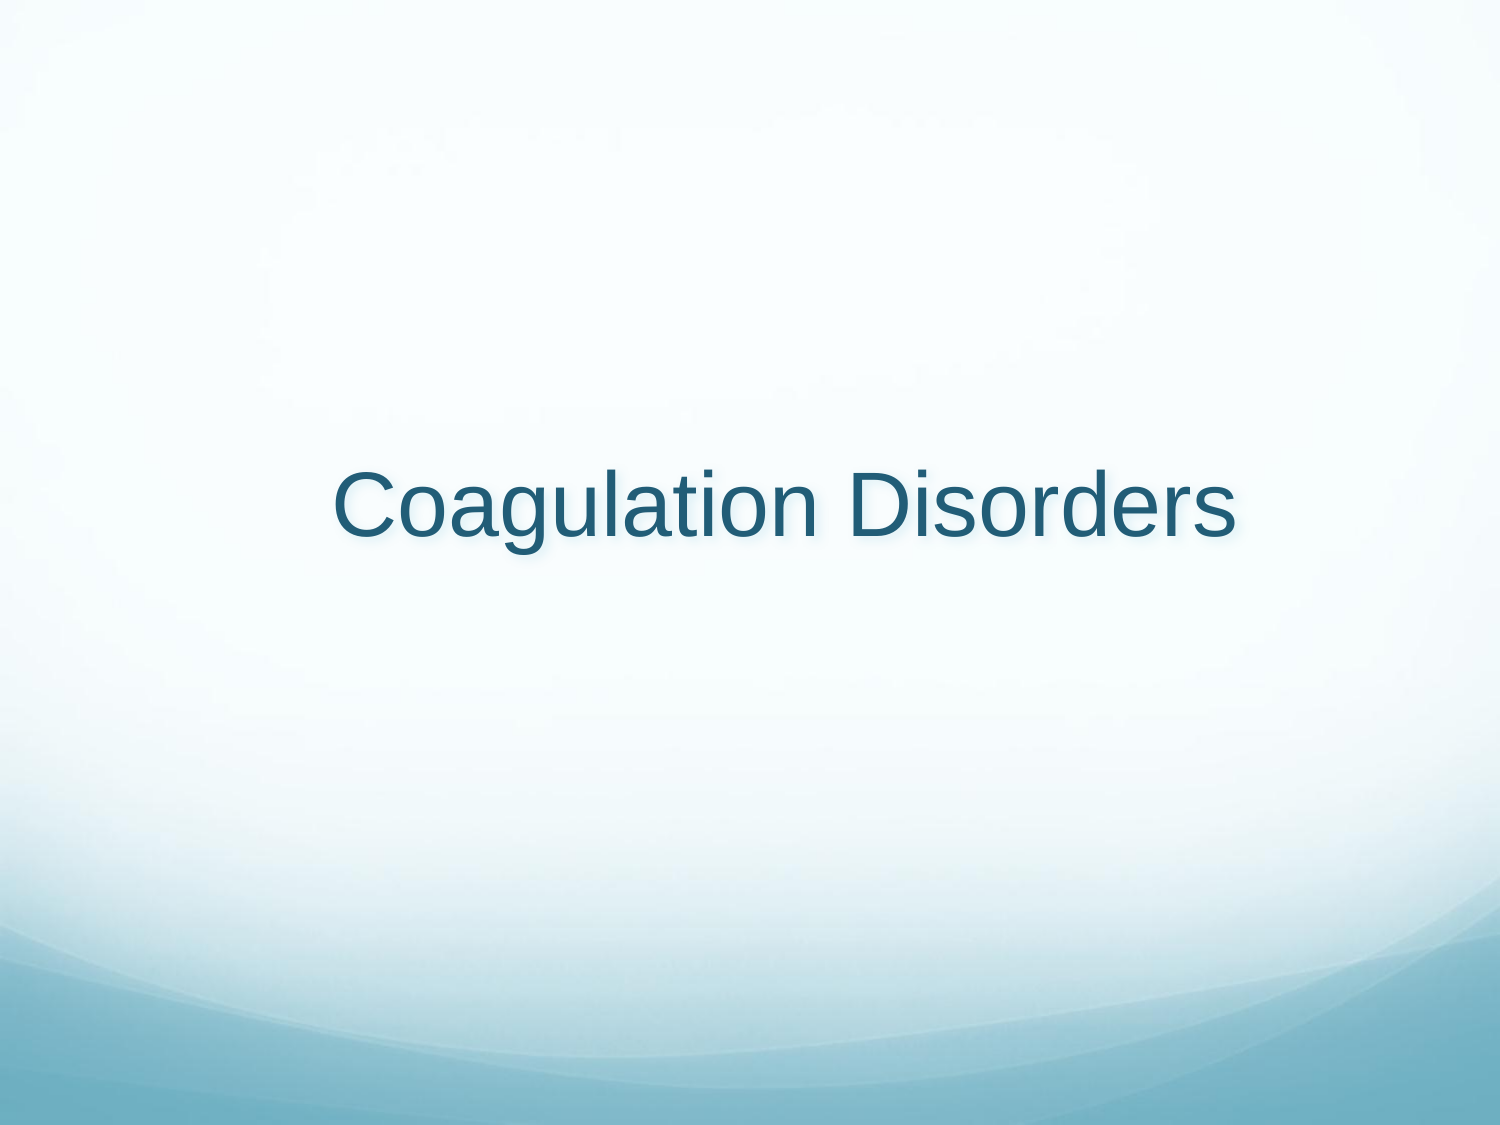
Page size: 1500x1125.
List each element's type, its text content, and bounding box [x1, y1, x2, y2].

text_box Coagulation Disorders [312, 437, 1259, 563]
picture [0, 0, 1500, 1125]
